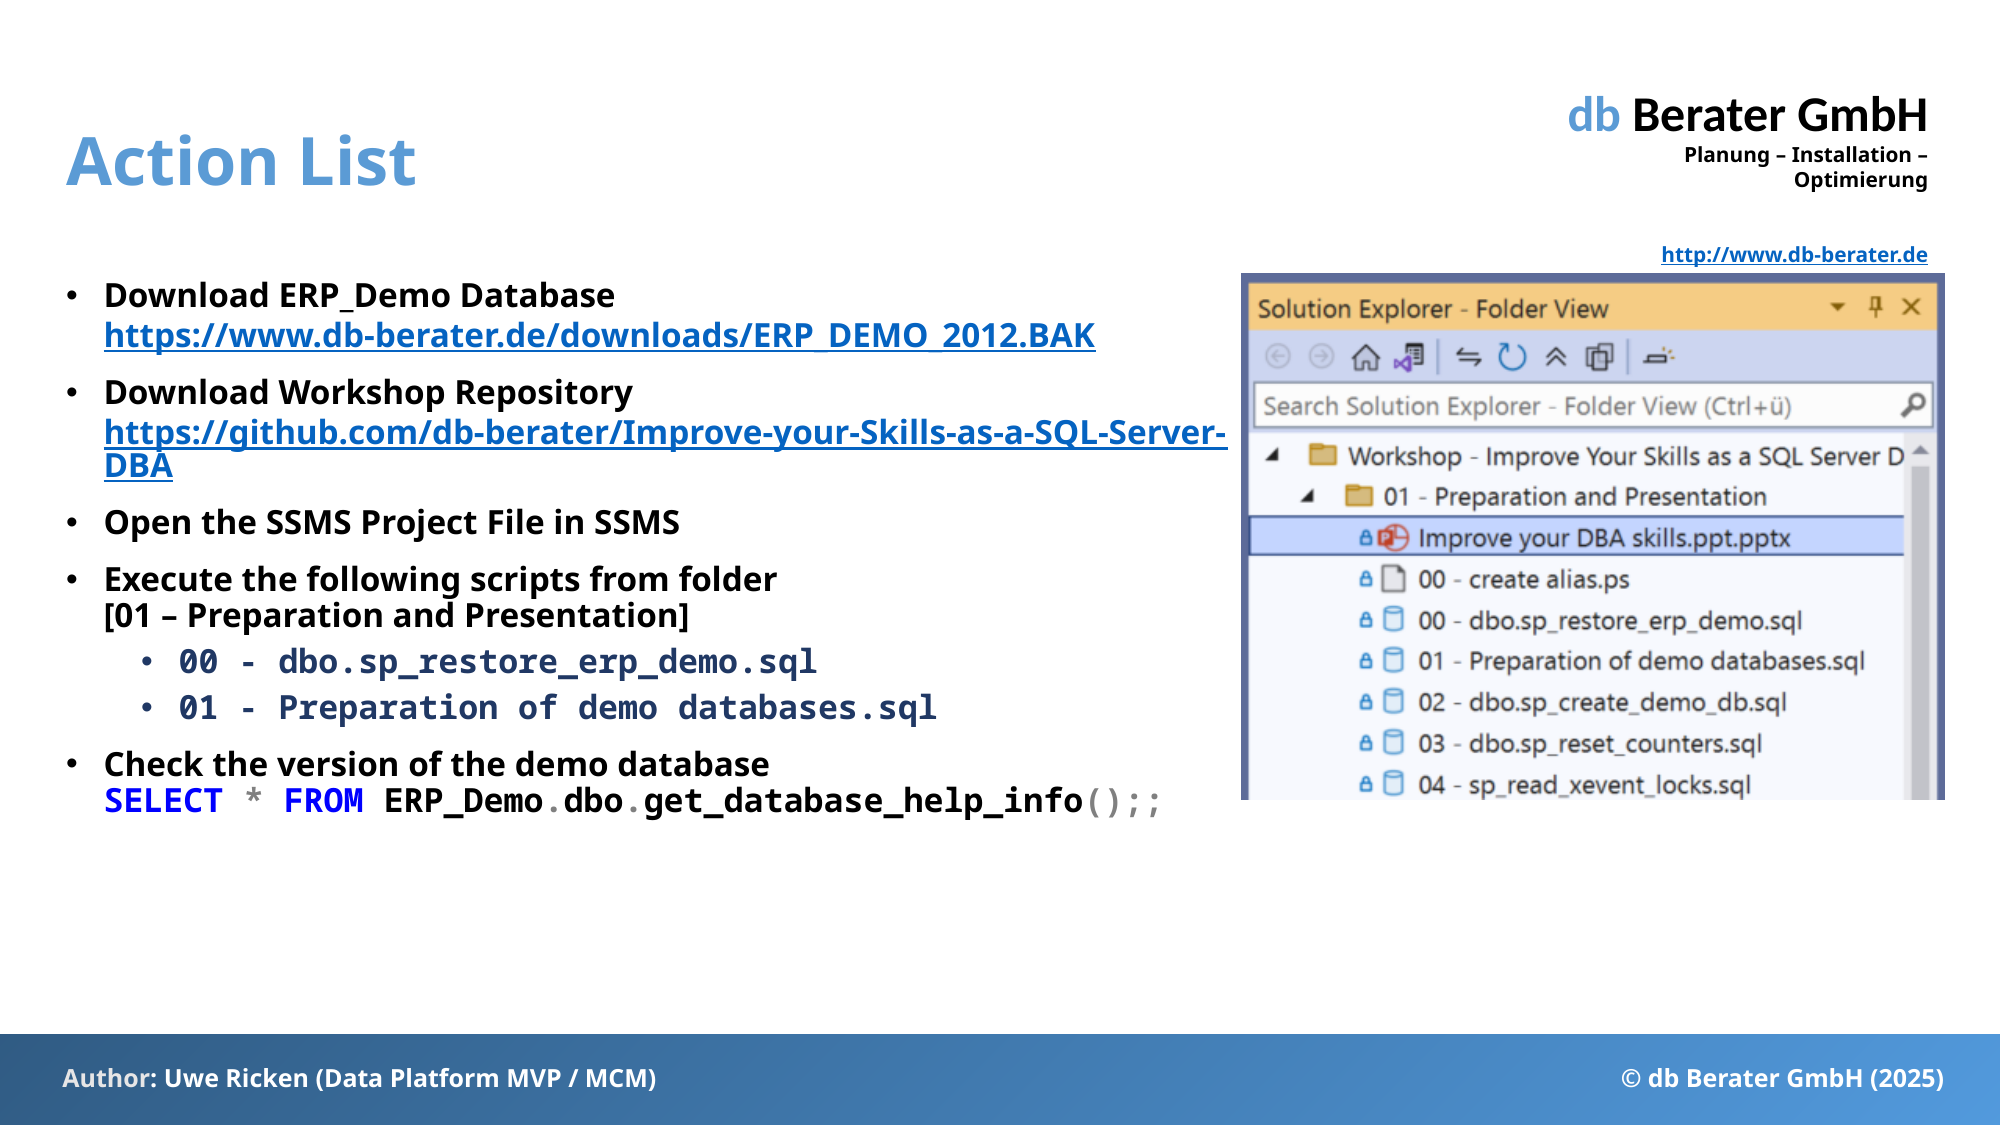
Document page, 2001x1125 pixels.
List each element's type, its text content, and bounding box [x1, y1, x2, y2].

title Action List [54, 72, 1538, 256]
list Download ERP_Demo Database https://www.db-berater.de/downloads/ERP_DEMO_2012.BAK Download Workshop Repository https://github.com/db-berater/Improve-your-Skills-as-a-SQL-Server-DBA Open the SSMS Project File in SSMS Execute the following scripts from folder [01 – Preparation and Presentation] 00 - dbo.sp_restore_erp_demo.sql 01 - Preparation of demo databases.sql Check the version of the demo database SELECT * FROM ERP_Demo.dbo.get_database_help_info();; [54, 273, 1258, 1024]
picture [1241, 273, 1945, 800]
